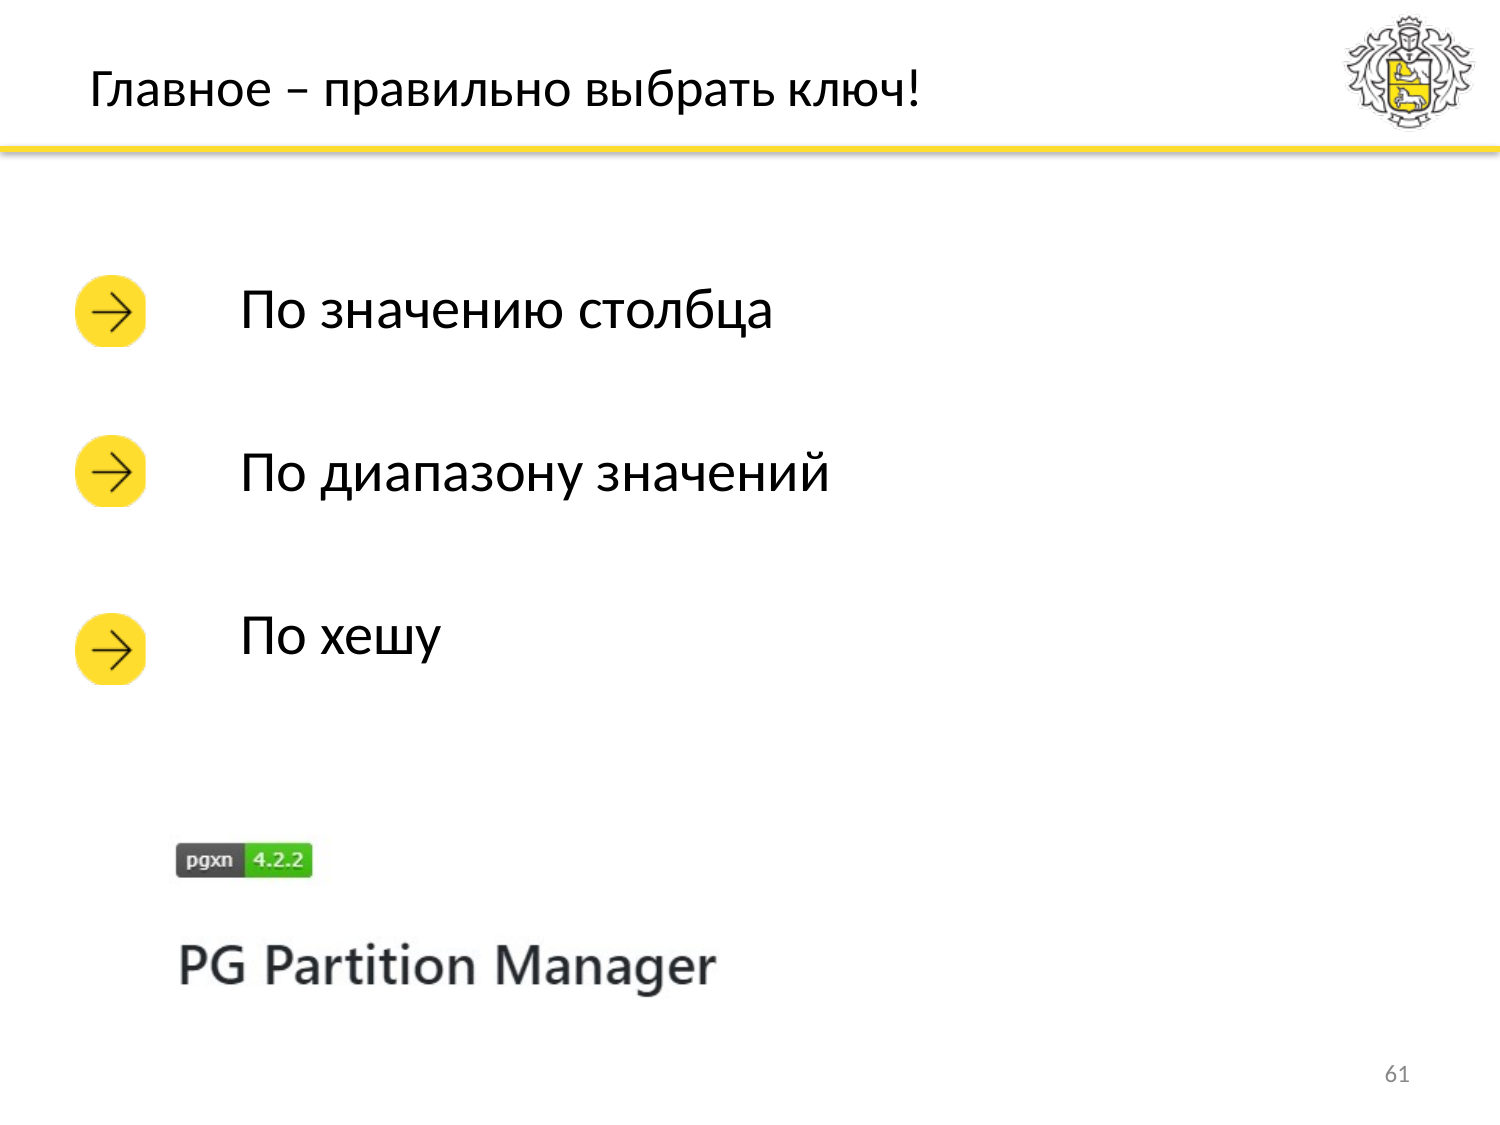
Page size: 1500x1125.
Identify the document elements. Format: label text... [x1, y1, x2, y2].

picture [74, 613, 147, 685]
picture [145, 801, 740, 1006]
slide_number 61 [1074, 1042, 1425, 1103]
picture [74, 435, 147, 507]
list По значению столбца По диапазону значений По хешу [75, 262, 1425, 1005]
picture [74, 275, 147, 347]
title Главное – правильно выбрать ключ! [75, 50, 1425, 119]
